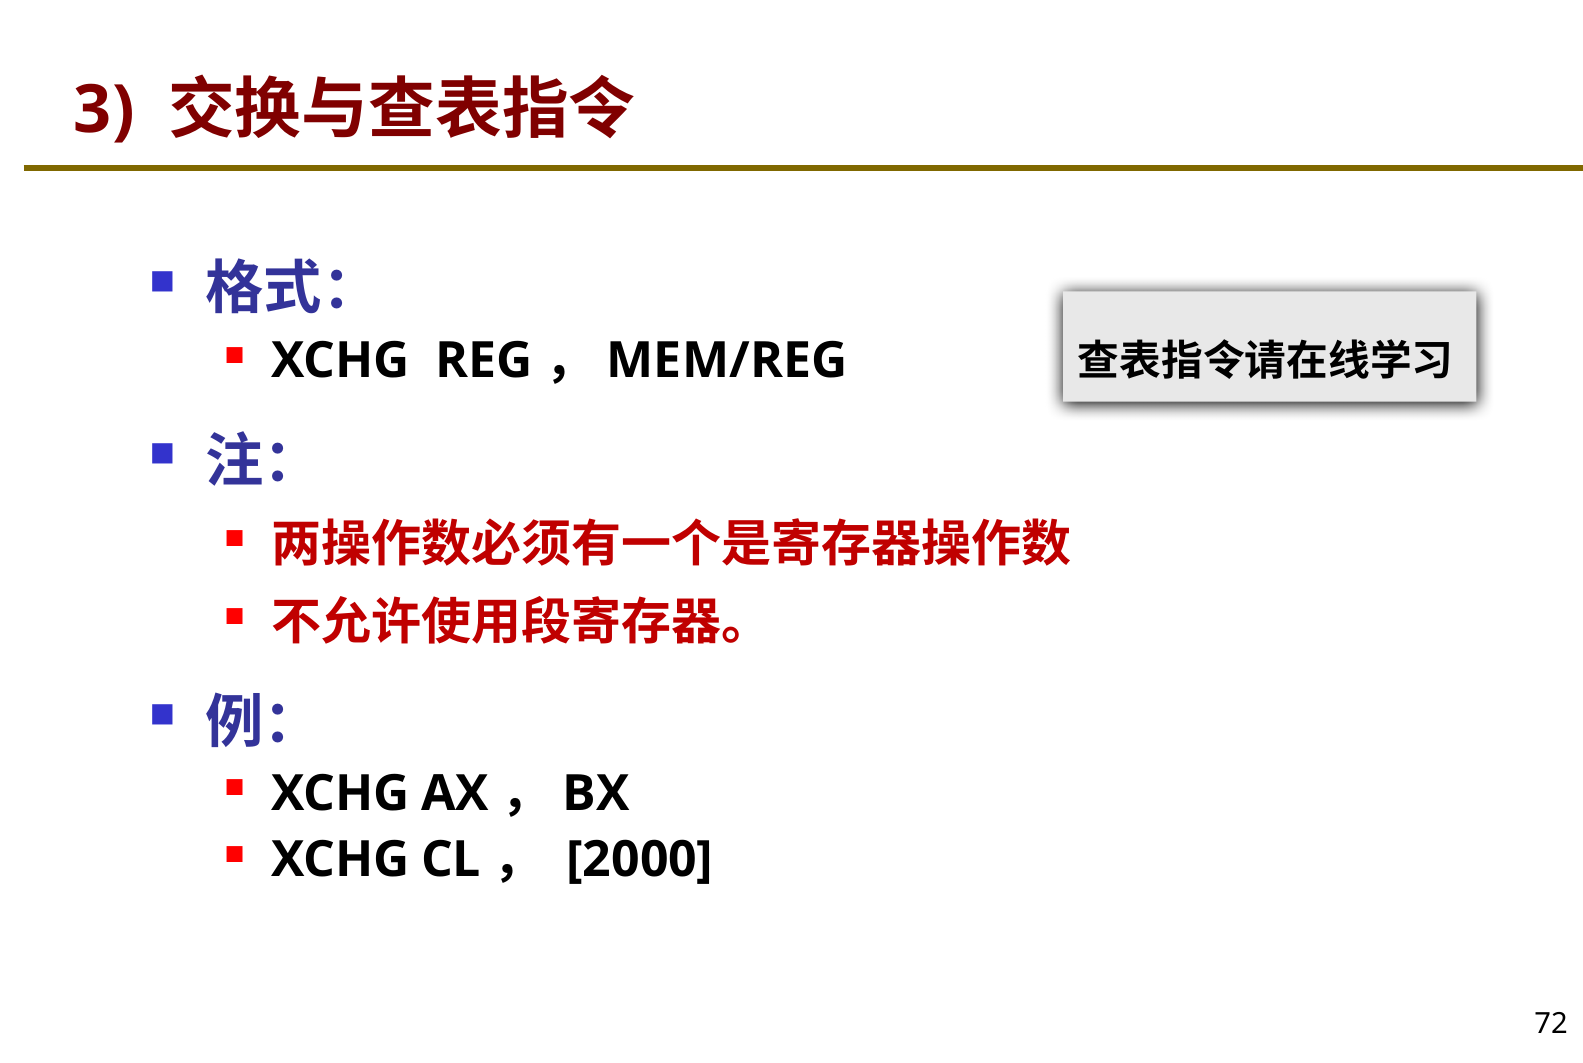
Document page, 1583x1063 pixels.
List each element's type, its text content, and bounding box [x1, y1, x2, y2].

text_box 查表指令请在线学习 [1063, 291, 1477, 402]
list 格式： XCHG REG，MEM/REG 注： 两操作数必须有一个是寄存器操作数 不允许使用段寄存器。 例： XCHG AX，BX XCHG CL， [2000] [134, 251, 1524, 939]
title 3) 交换与查表指令 [59, 35, 1408, 154]
text_box ┇ [1052, 282, 1489, 416]
slide_number 72 [1392, 980, 1583, 1052]
